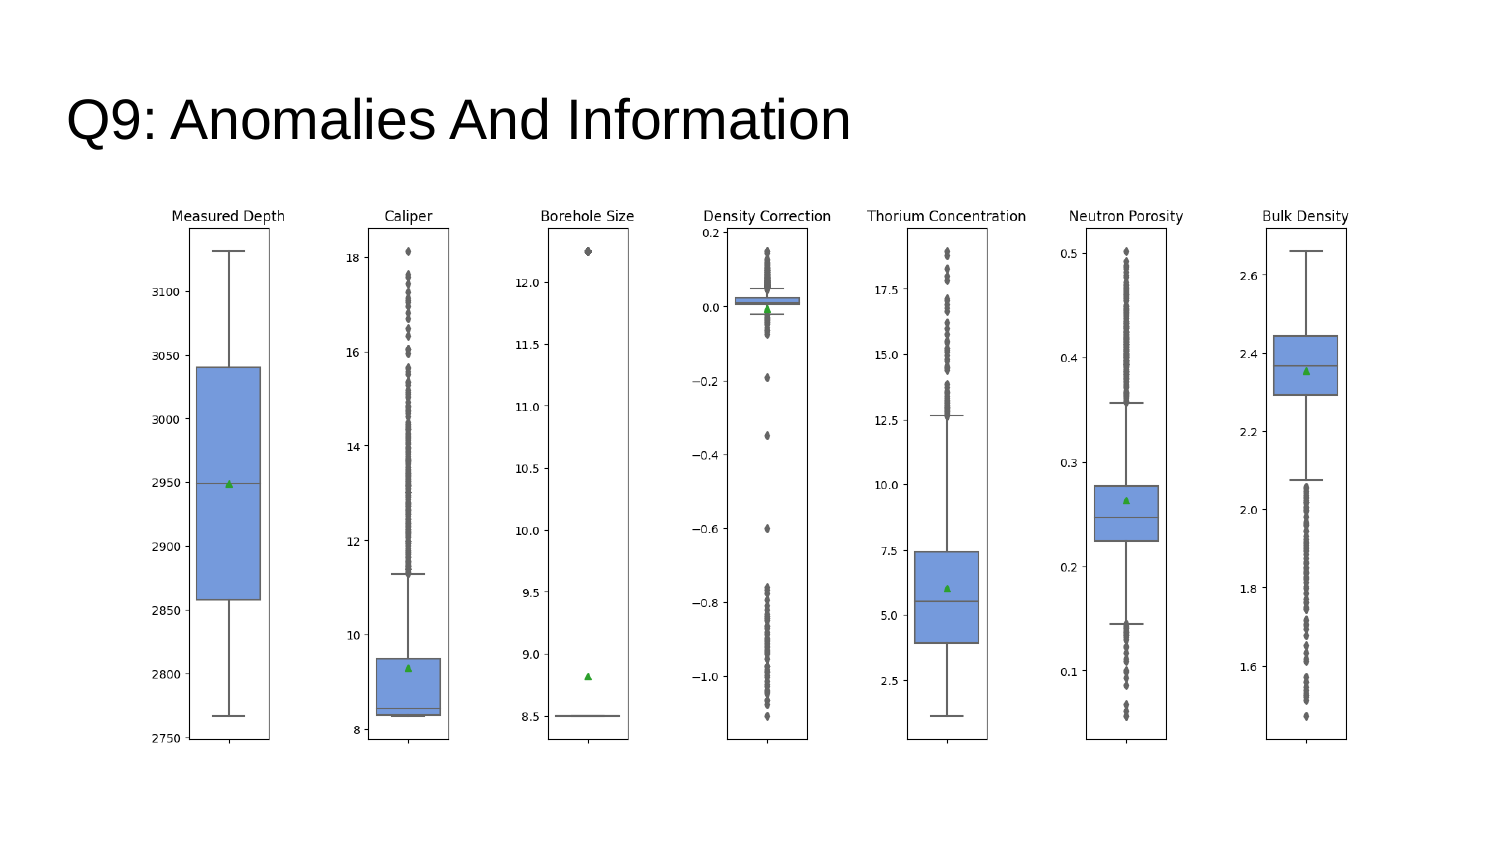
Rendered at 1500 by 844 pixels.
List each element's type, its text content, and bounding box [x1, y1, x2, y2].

picture [142, 200, 1357, 752]
title Q9: Anomalies And Information [51, 72, 1449, 167]
